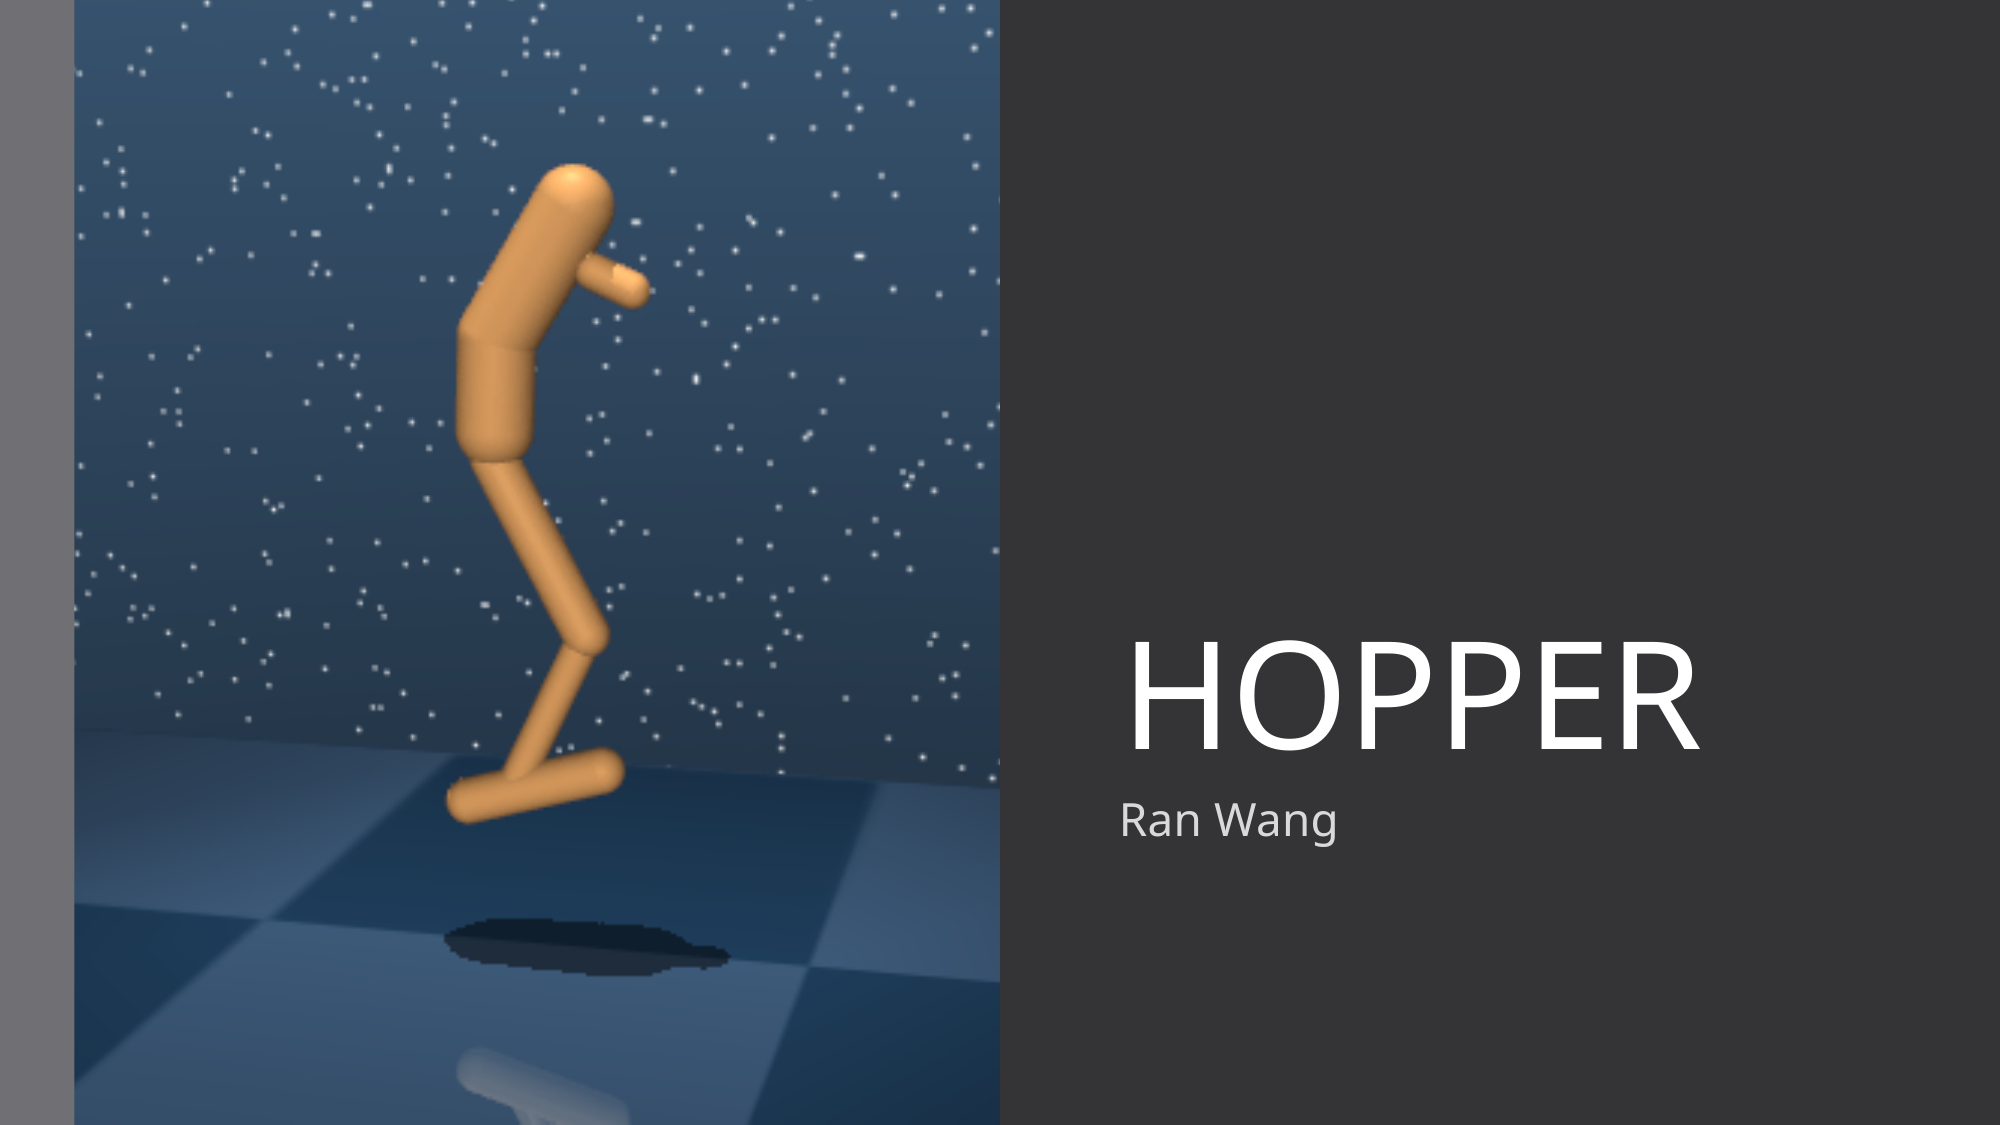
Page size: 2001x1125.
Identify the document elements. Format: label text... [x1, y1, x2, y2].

picture [73, 0, 1001, 1125]
title HOPPER [1106, 124, 1752, 787]
subtitle Ran Wang [1103, 787, 1752, 1065]
